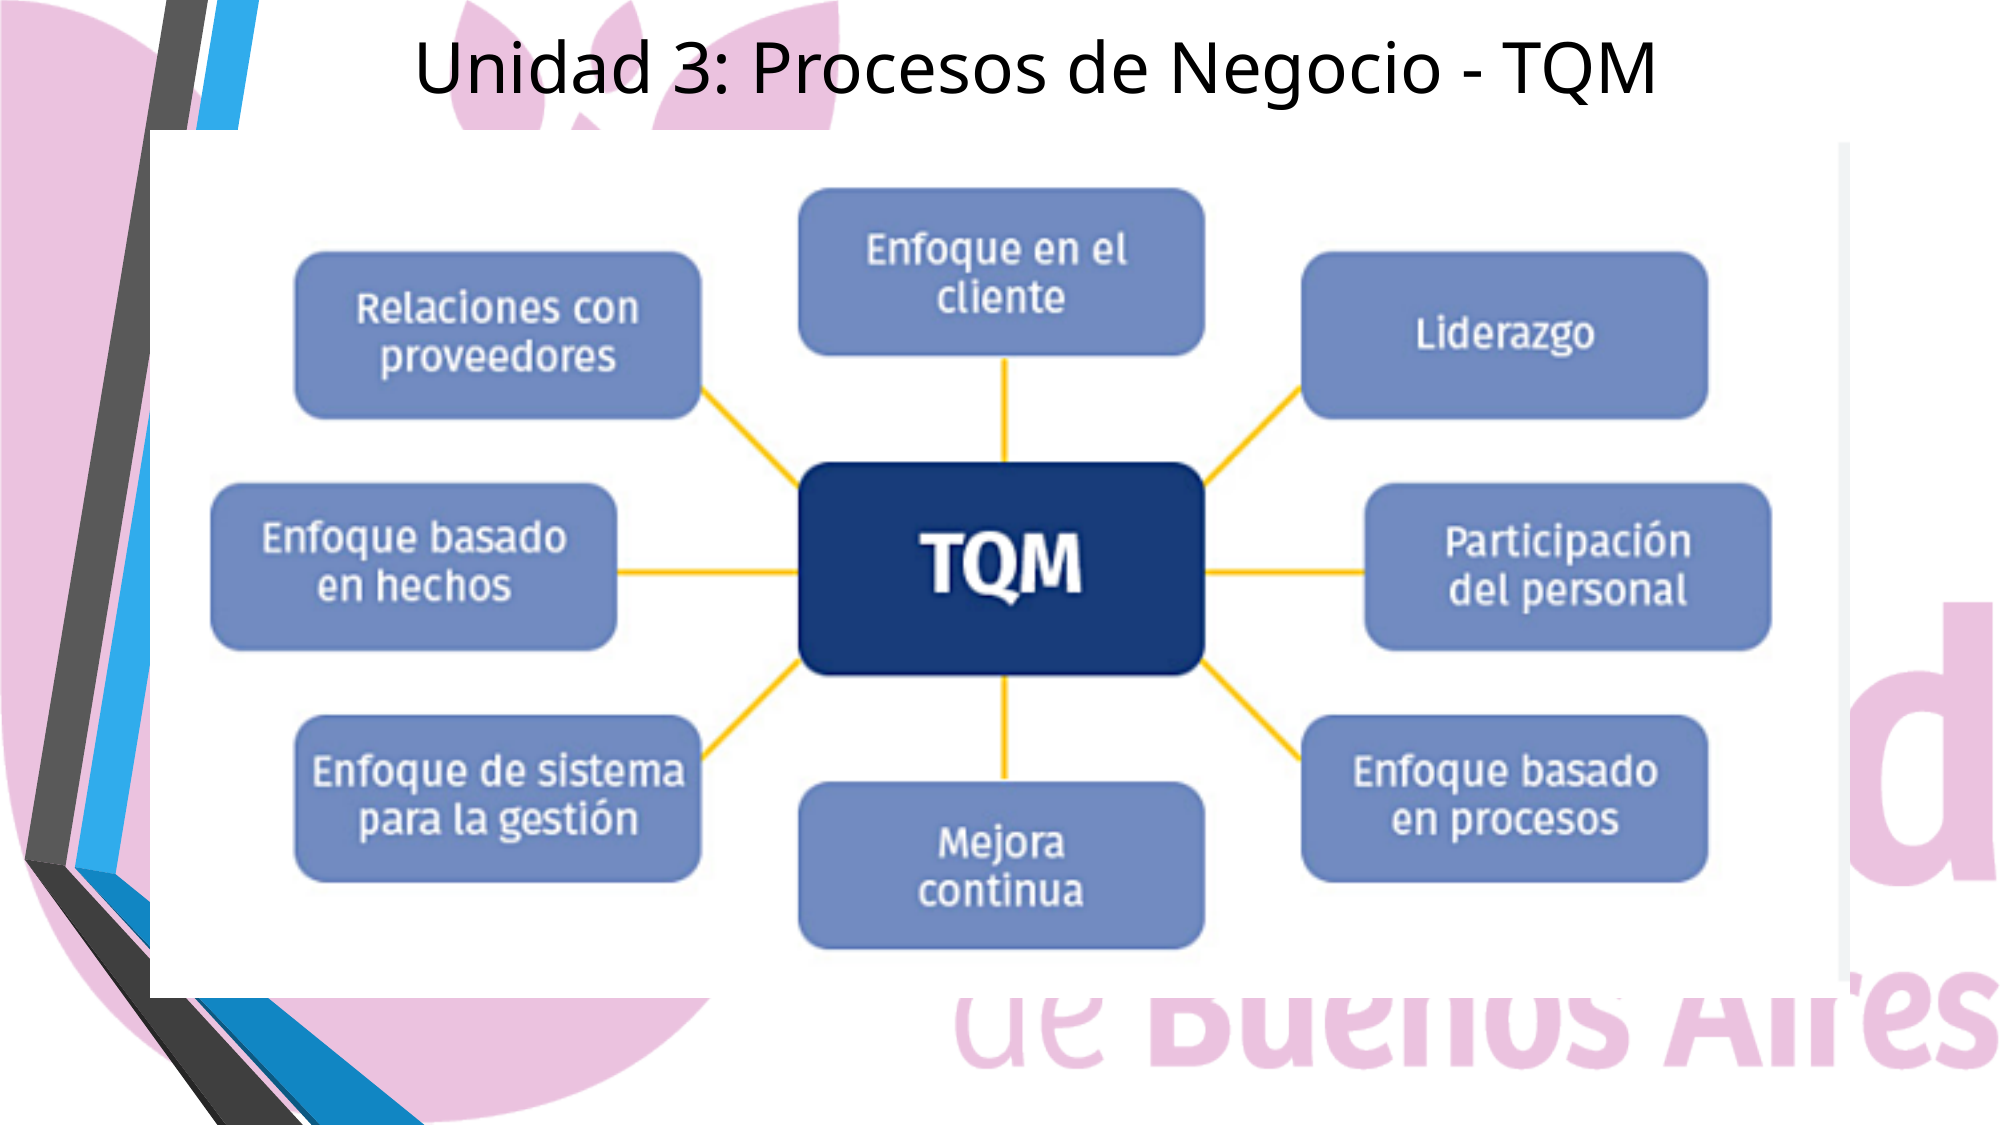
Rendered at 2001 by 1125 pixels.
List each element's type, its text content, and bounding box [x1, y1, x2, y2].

picture [150, 130, 1850, 999]
title Unidad 3: Procesos de Negocio - TQM [178, 0, 1822, 129]
